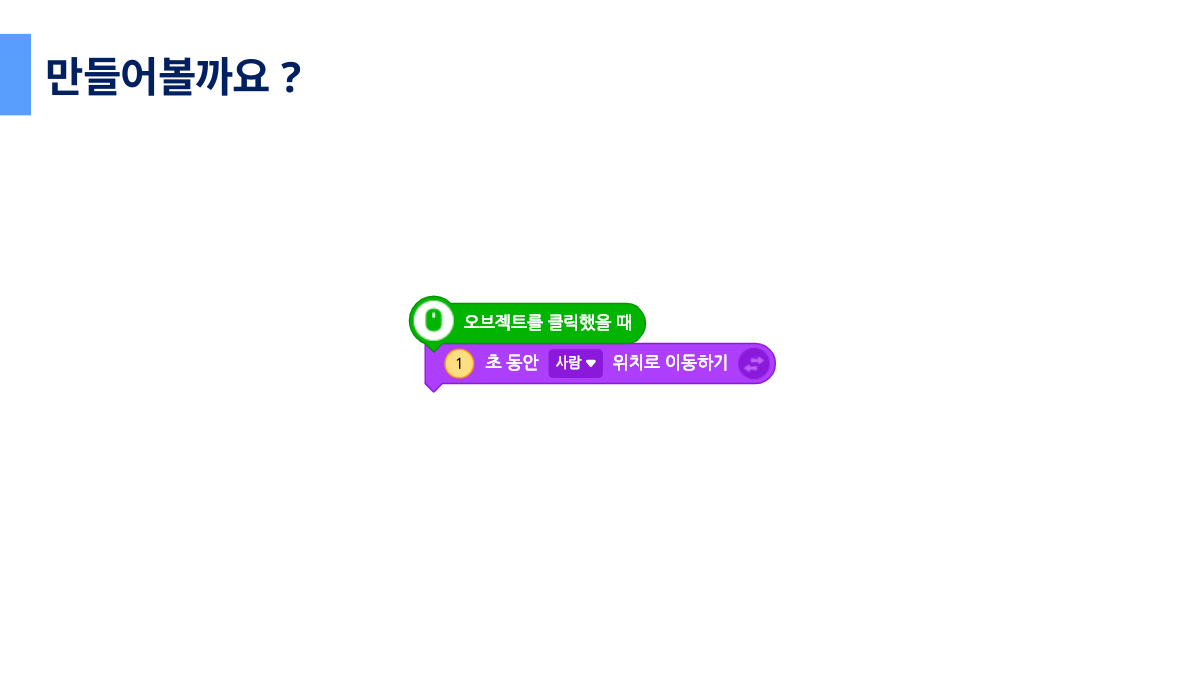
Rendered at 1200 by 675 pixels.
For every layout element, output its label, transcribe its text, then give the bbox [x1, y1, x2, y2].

picture [408, 292, 792, 393]
text_box [0, 33, 32, 116]
text_box 만들어볼까요? [32, 43, 712, 109]
